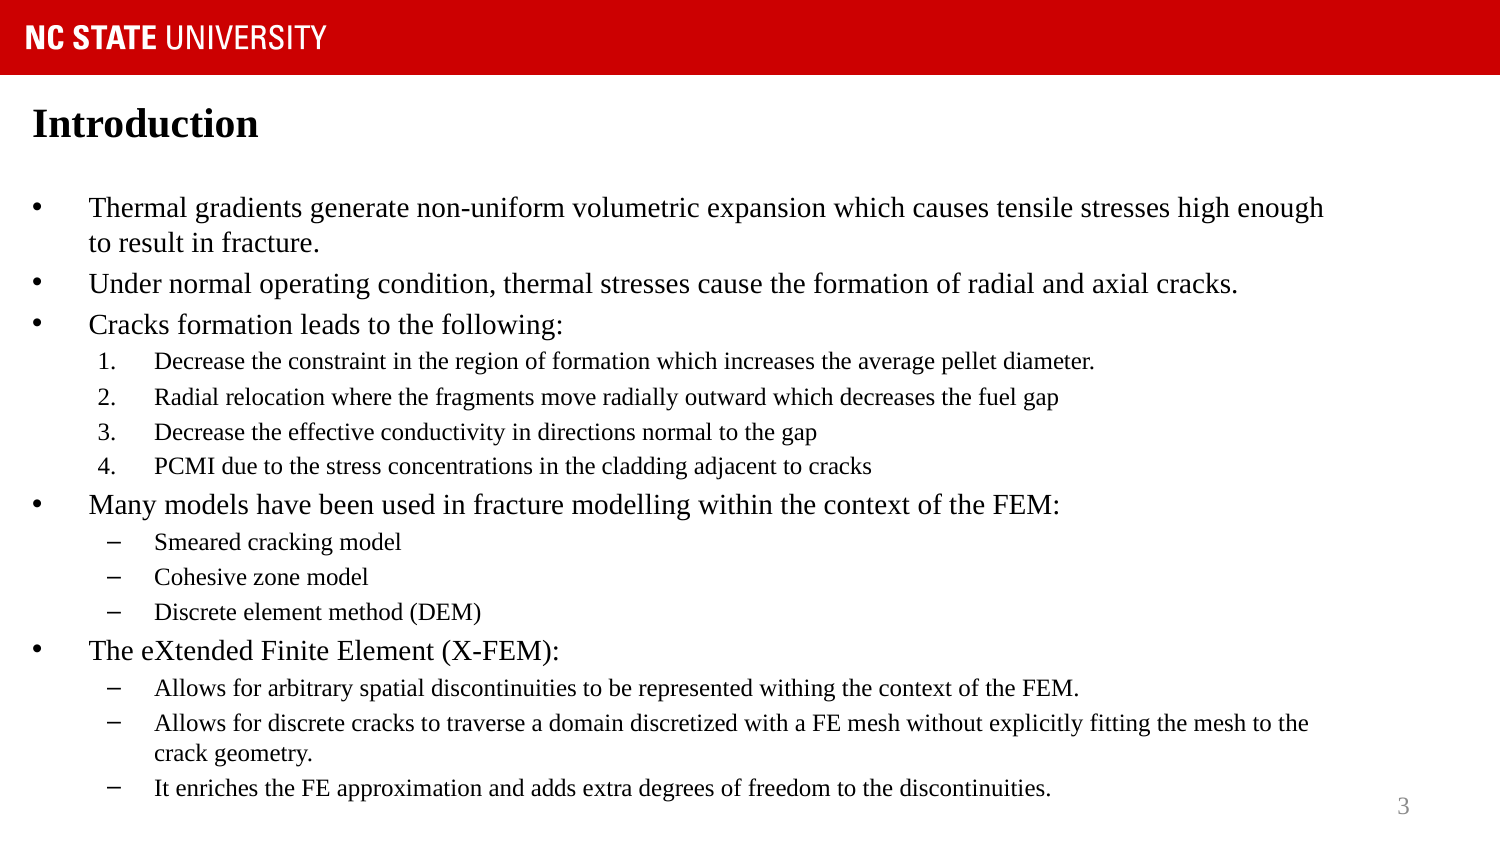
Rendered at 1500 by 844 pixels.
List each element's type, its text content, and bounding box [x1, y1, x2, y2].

title Introduction [17, 90, 613, 151]
list Thermal gradients generate non-uniform volumetric expansion which causes tensile stresses high enough to result in fracture. Under normal operating condition, thermal stresses cause the formation of radial and axial cracks. Cracks formation leads to the following: Decrease the constraint in the region of formation which increases the average pellet diameter. Radial relocation where the fragments move radially outward which decreases the fuel gap Decrease the effective conductivity in directions normal to the gap PCMI due to the stress concentrations in the cladding adjacent to cracks Many models have been used in fracture modelling within the context of the FEM: Smeared cracking model Cohesive zone model Discrete element method (DEM) The eXtended Finite Element (X-FEM): Allows for arbitrary spatial discontinuities to be represented withing the context of the FEM. Allows for discrete cracks to traverse a domain discretized with a FE mesh without explicitly fitting the mesh to the crack geometry. It enriches the FE approximation and adds extra degrees of freedom to the discontinuities. [17, 180, 1368, 827]
picture [0, 0, 1500, 75]
slide_number 3 [1074, 782, 1425, 827]
